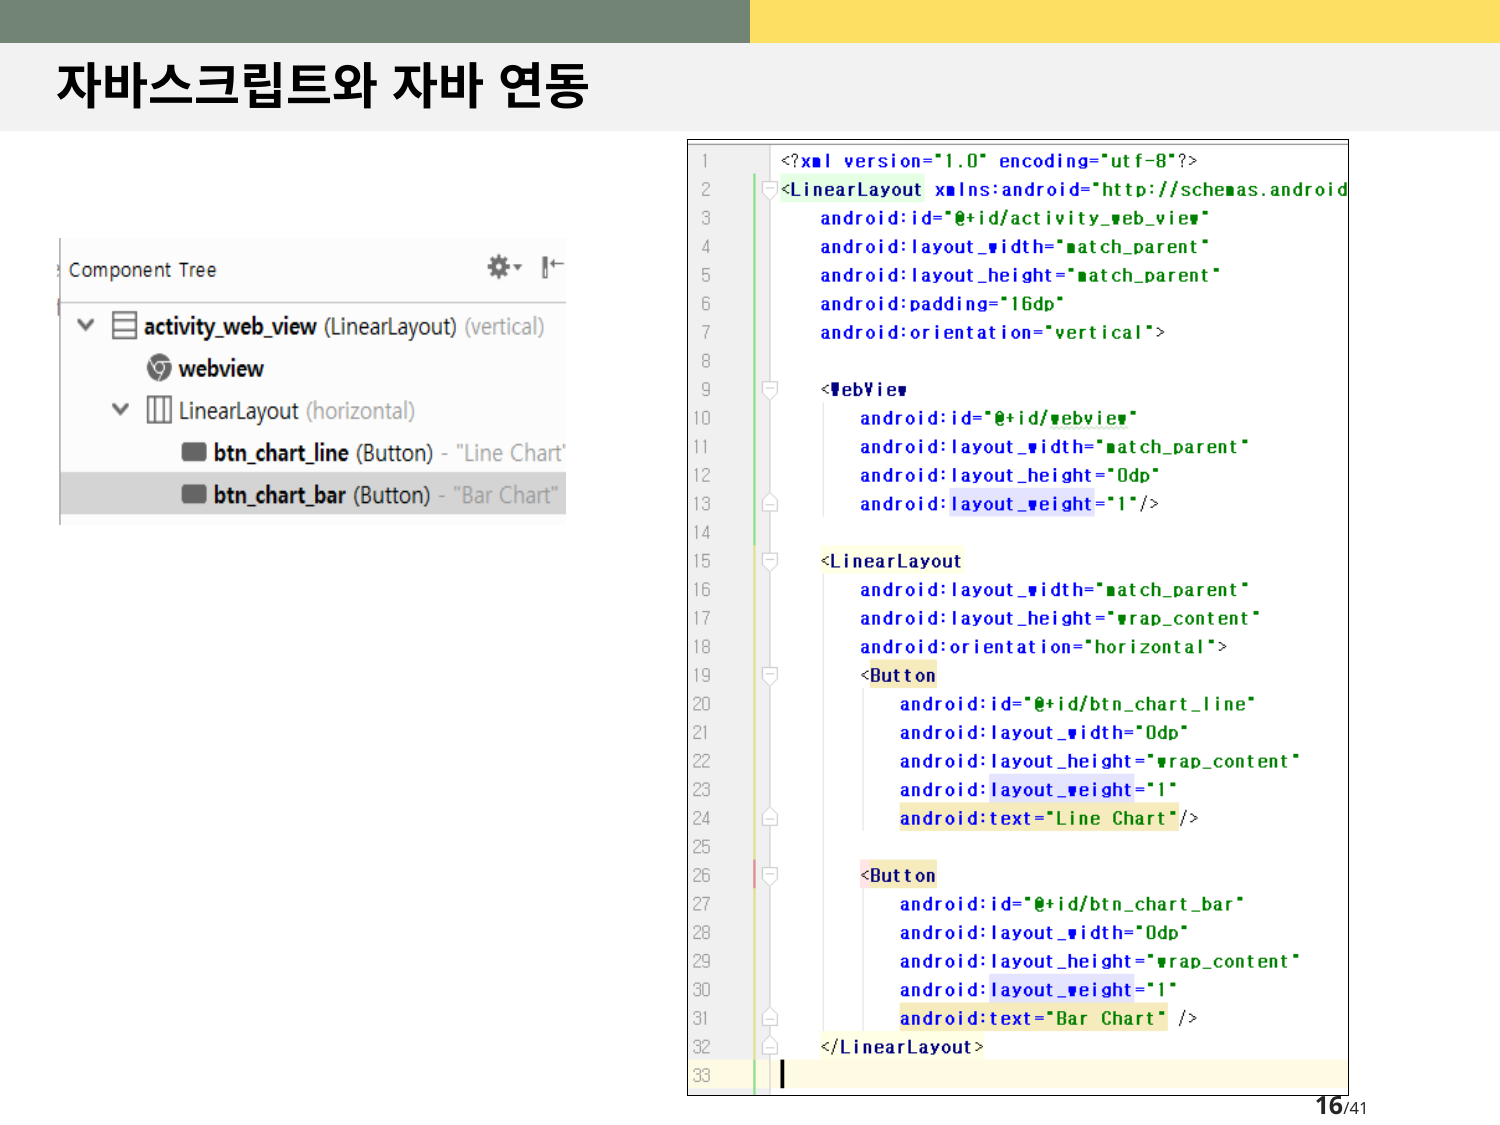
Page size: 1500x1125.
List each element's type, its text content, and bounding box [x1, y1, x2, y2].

title 자바스크립트와 자바 연동 [41, 42, 1459, 128]
picture [56, 237, 567, 525]
picture [686, 139, 1349, 1096]
